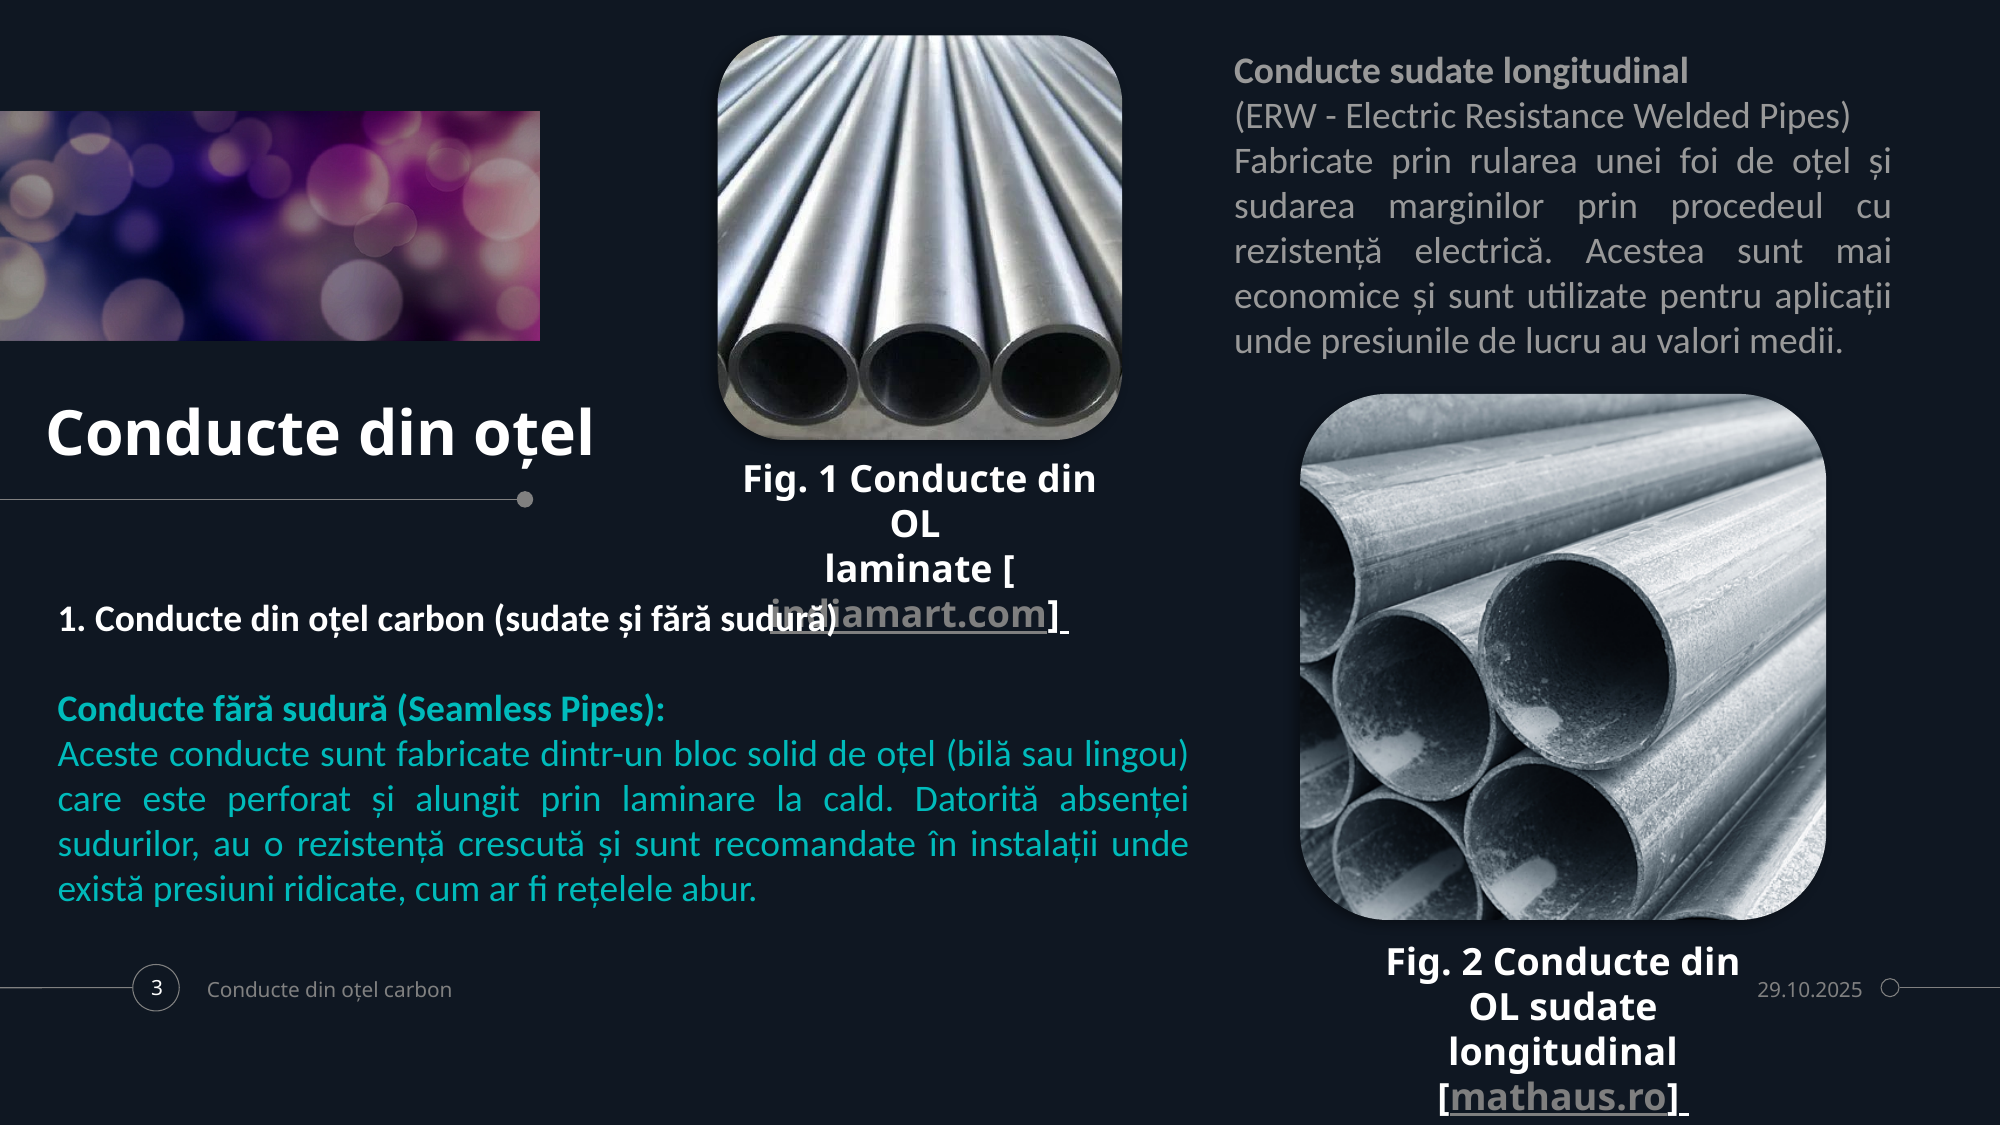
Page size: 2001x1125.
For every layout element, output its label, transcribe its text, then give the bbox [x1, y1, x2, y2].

text_box Conducte sudate longitudinal (ERW - Electric Resistance Welded Pipes) Fabricate prin rularea unei foi de oțel și sudarea marginilor prin procedeul cu rezistență electrică. Acestea sunt mai economice și sunt utilizate pentru aplicații unde presiunile de lucru au valori medii. [1219, 38, 1908, 368]
footer Conducte din oțel carbon [191, 964, 671, 1014]
picture [717, 35, 1123, 440]
picture [0, 111, 540, 342]
slide_number 3 [127, 964, 186, 1014]
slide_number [1786, 964, 1863, 1014]
picture [1300, 393, 1827, 920]
text_box Fig. 1 Conducte din OL laminate [indiamart.com] [707, 447, 1133, 586]
text_box Fig. 2 Conducte din OL sudate longitudinal [mathaus.ro] [1340, 930, 1786, 1125]
title Conducte din oțel [42, 393, 599, 470]
text_box 1. Conducte din oțel carbon (sudate și fără sudură) Conducte fără sudură (Seamless Pipes): Aceste conducte sunt fabricate dintr-un bloc solid de oțel (bilă sau lingou) care este perforat și alungit prin laminare la cald. Datorită absenței sudurilor, au o rezistență crescută și sunt recomandate în instalații unde există presiuni ridicate, cum ar fi rețelele abur. [42, 586, 1206, 917]
